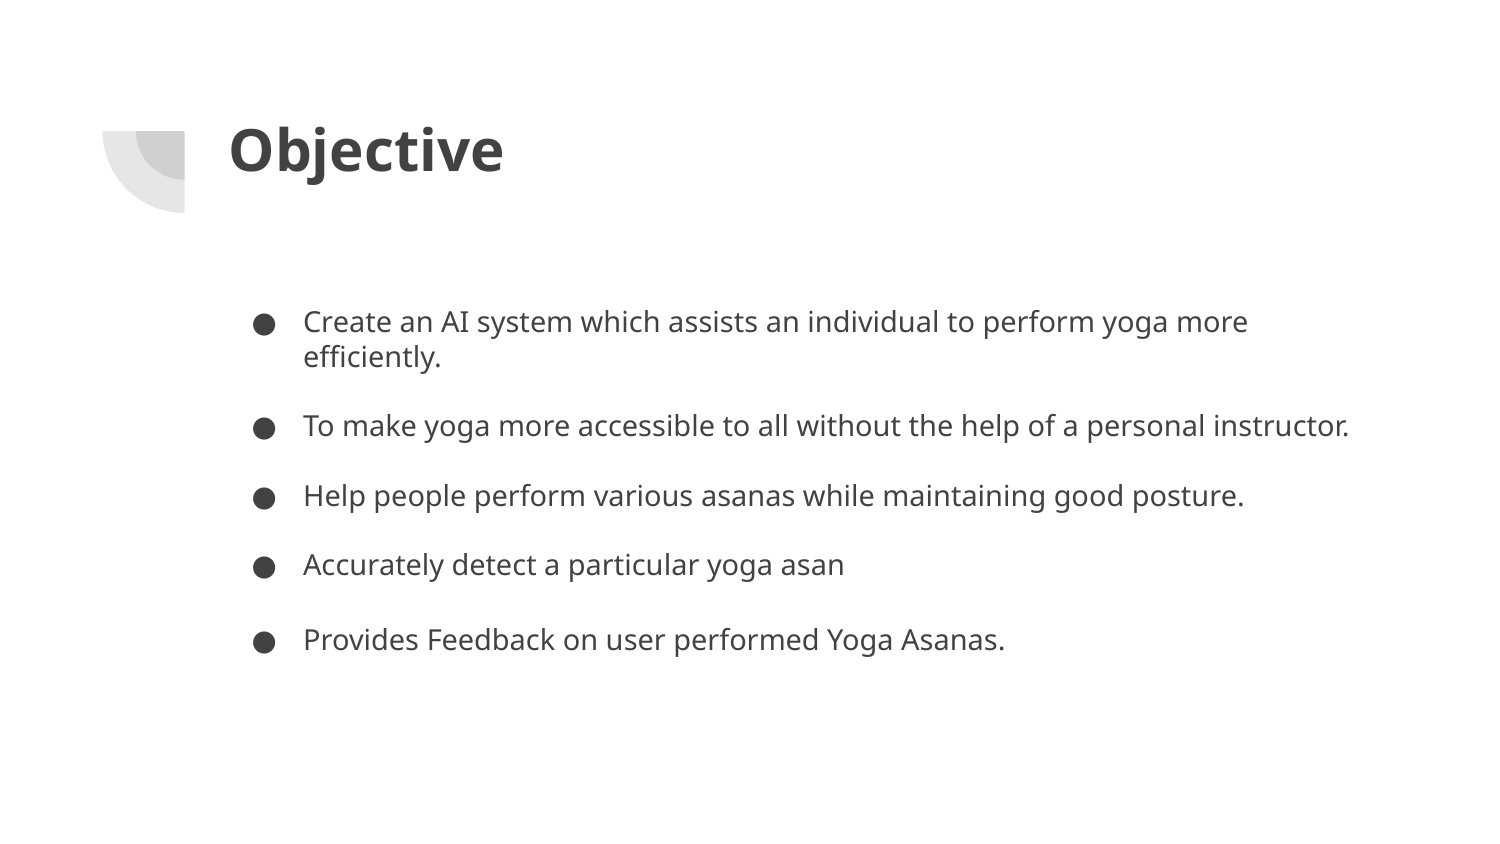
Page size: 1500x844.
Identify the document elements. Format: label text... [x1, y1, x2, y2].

list Create an AI system which assists an individual to perform yoga more efficiently. To make yoga more accessible to all without the help of a personal instructor. Help people perform various asanas while maintaining good posture. Accurately detect a particular yoga asan Provides Feedback on user performed Yoga Asanas. [213, 288, 1368, 706]
title Objective [213, 98, 1368, 263]
